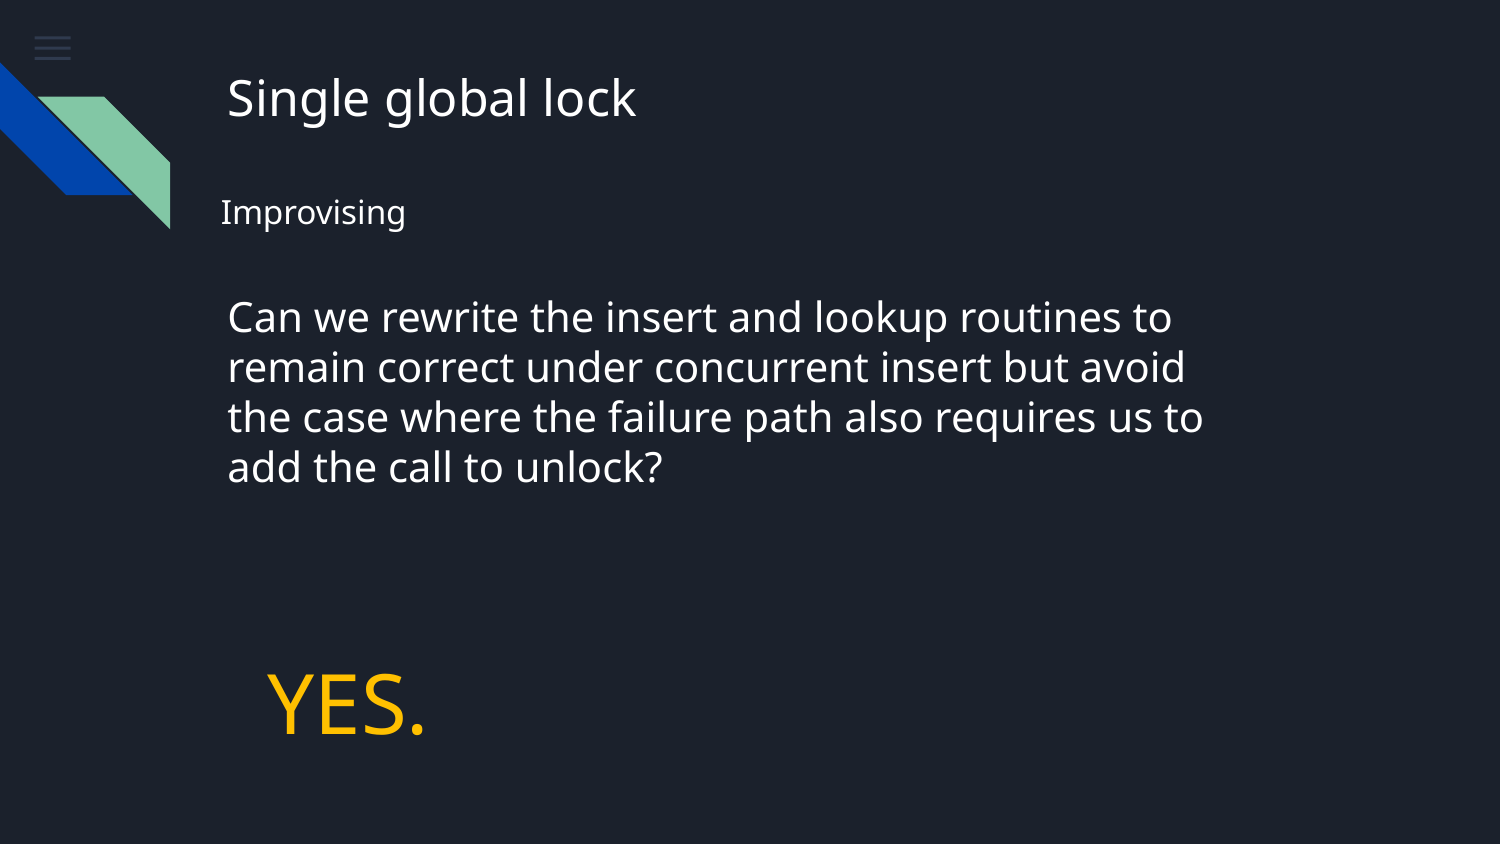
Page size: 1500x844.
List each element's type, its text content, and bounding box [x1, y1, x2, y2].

text_box Improvising [206, 183, 422, 239]
title Single global lock [212, 51, 1368, 201]
text_box Can we rewrite the insert and lookup routines to remain correct under concurrent insert but avoid the case where the failure path also requires us to add the call to unlock? [212, 283, 1253, 498]
text_box YES. [252, 643, 444, 759]
